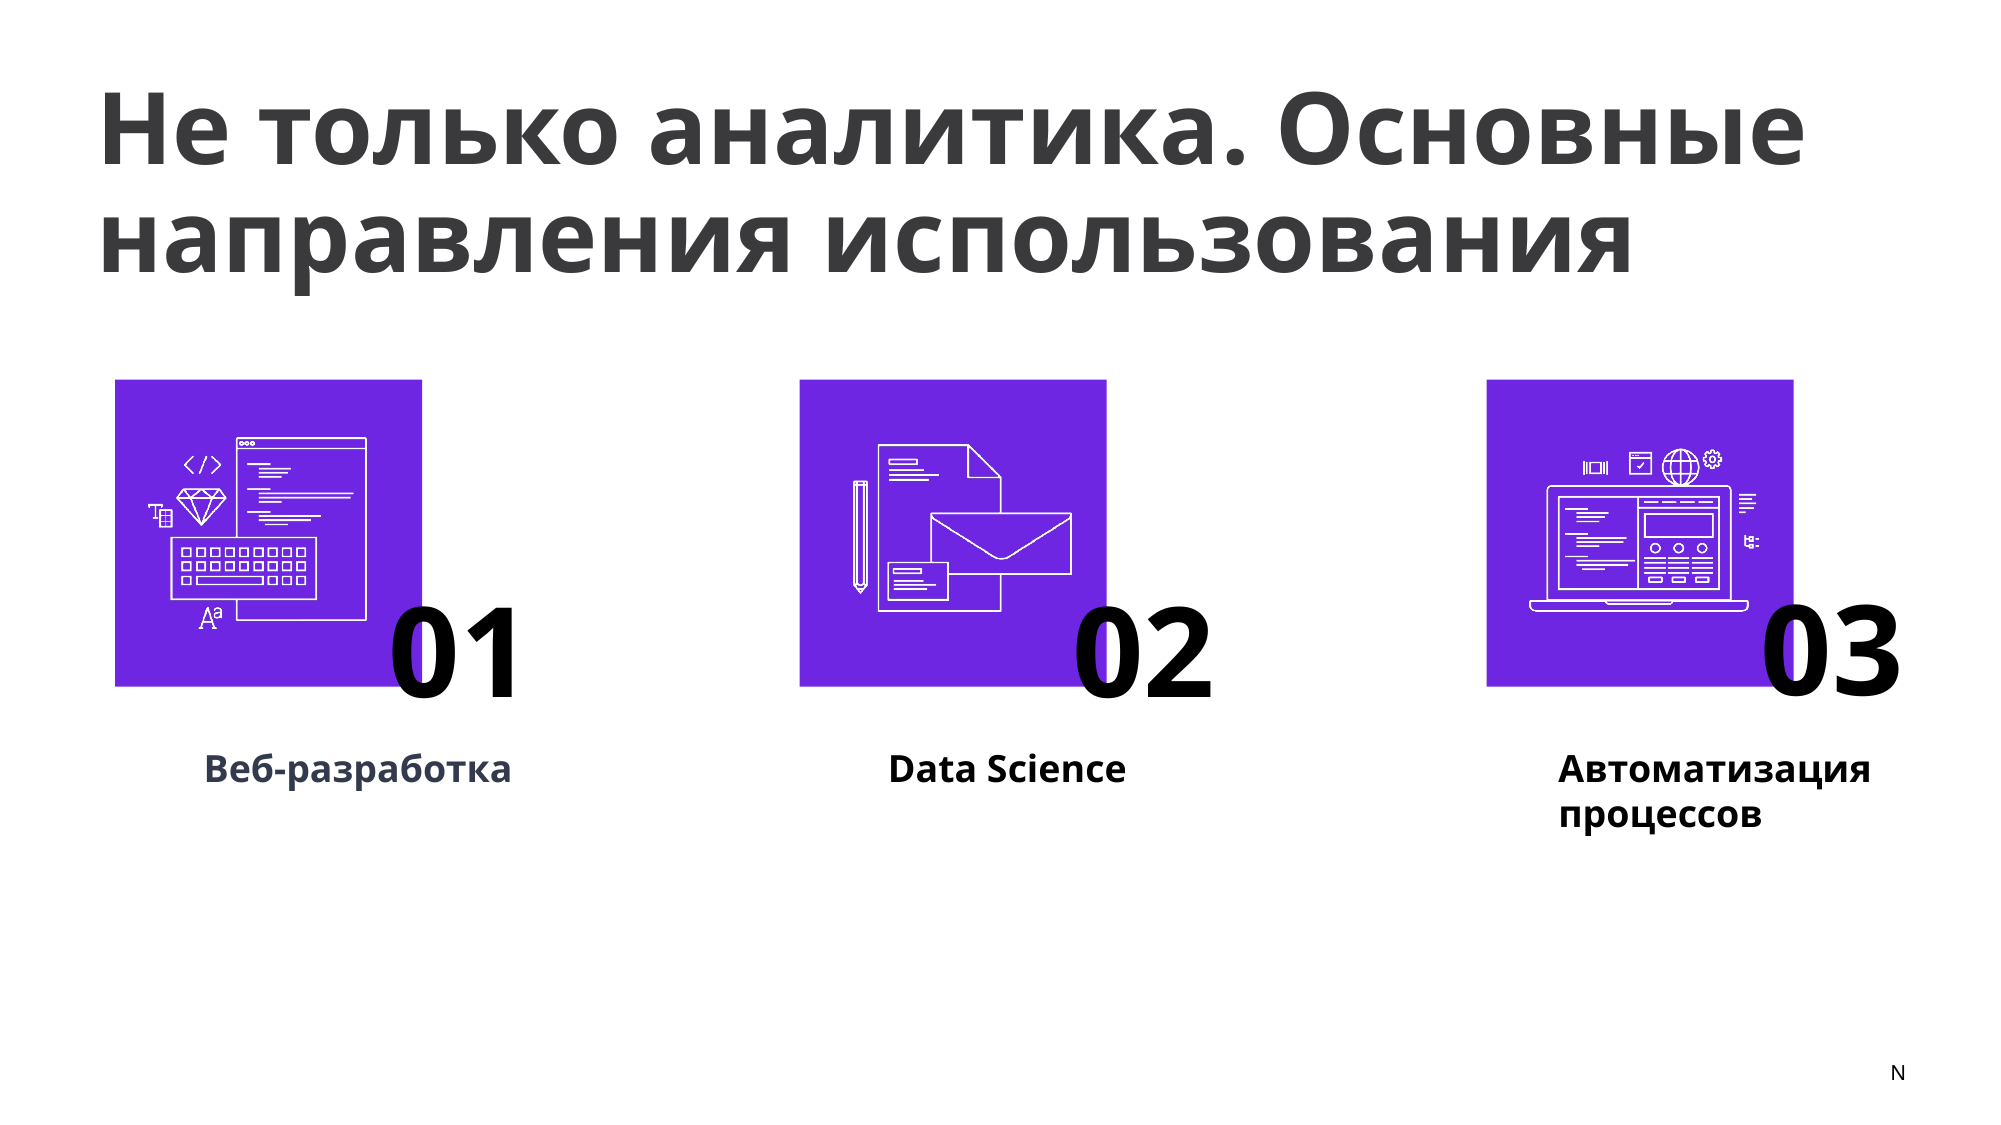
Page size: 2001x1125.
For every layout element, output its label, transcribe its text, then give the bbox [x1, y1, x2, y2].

text_box N [1763, 1052, 1907, 1092]
text_box 01 [373, 564, 556, 730]
text_box 02 [1057, 564, 1239, 730]
text_box Автоматизация процессов [1543, 738, 1948, 888]
picture [853, 444, 1072, 612]
text_box [1486, 379, 1794, 687]
picture [148, 437, 367, 629]
text_box Data Science [872, 738, 1448, 798]
text_box 03 [1745, 562, 1928, 728]
text_box [799, 379, 1107, 687]
title Не только аналитика. Основные направления использования [96, 77, 1830, 296]
text_box [115, 379, 423, 687]
picture [1529, 448, 1759, 612]
text_box Веб-разработка [188, 738, 745, 888]
